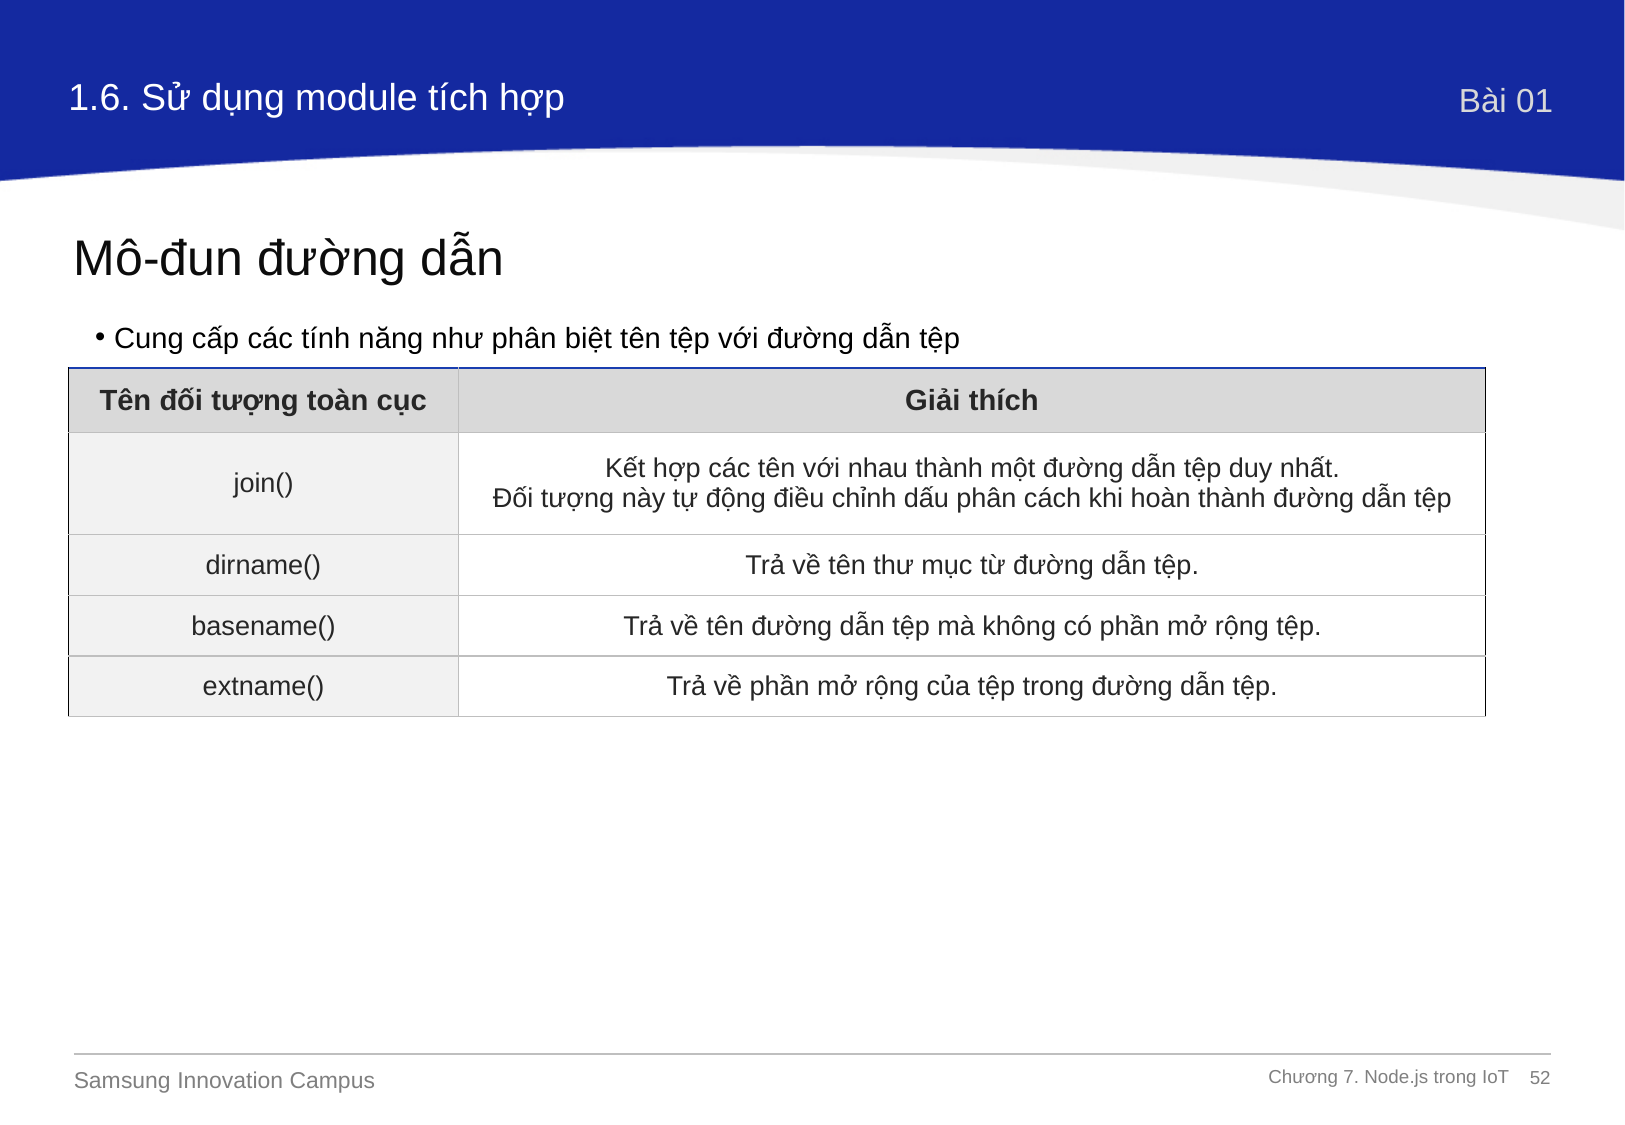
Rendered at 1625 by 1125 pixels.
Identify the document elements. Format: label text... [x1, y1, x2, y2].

table_cell dirname() [69, 535, 458, 595]
table_cell Trả về phần mở rộng của tệp trong đường dẫn tệp. [459, 657, 1485, 716]
text_box 1.6. Sử dụng module tích hợp [68, 72, 1024, 118]
text_box Cung cấp các tính năng như phân biệt tên tệp với đường dẫn tệp [95, 318, 1509, 354]
table_cell Trả về tên đường dẫn tệp mà không có phần mở rộng tệp. [459, 596, 1485, 655]
table_header Giải thích [459, 369, 1485, 432]
table_header Tên đối tượng toàn cục [69, 369, 458, 432]
text_box Bài 01 [1422, 78, 1554, 119]
table_cell Trả về tên thư mục từ đường dẫn tệp. [459, 535, 1485, 595]
picture [0, 0, 1625, 1125]
table_cell basename() [69, 596, 458, 655]
text_box Mô-đun đường dẫn [73, 225, 1551, 286]
table_cell join() [69, 433, 458, 534]
table_cell Kết hợp các tên với nhau thành một đường dẫn tệp duy nhất. Đối tượng này tự động điều chỉnh dấu phân cách khi hoàn thành đường dẫn tệp [459, 433, 1485, 534]
table_cell extname() [69, 657, 458, 716]
